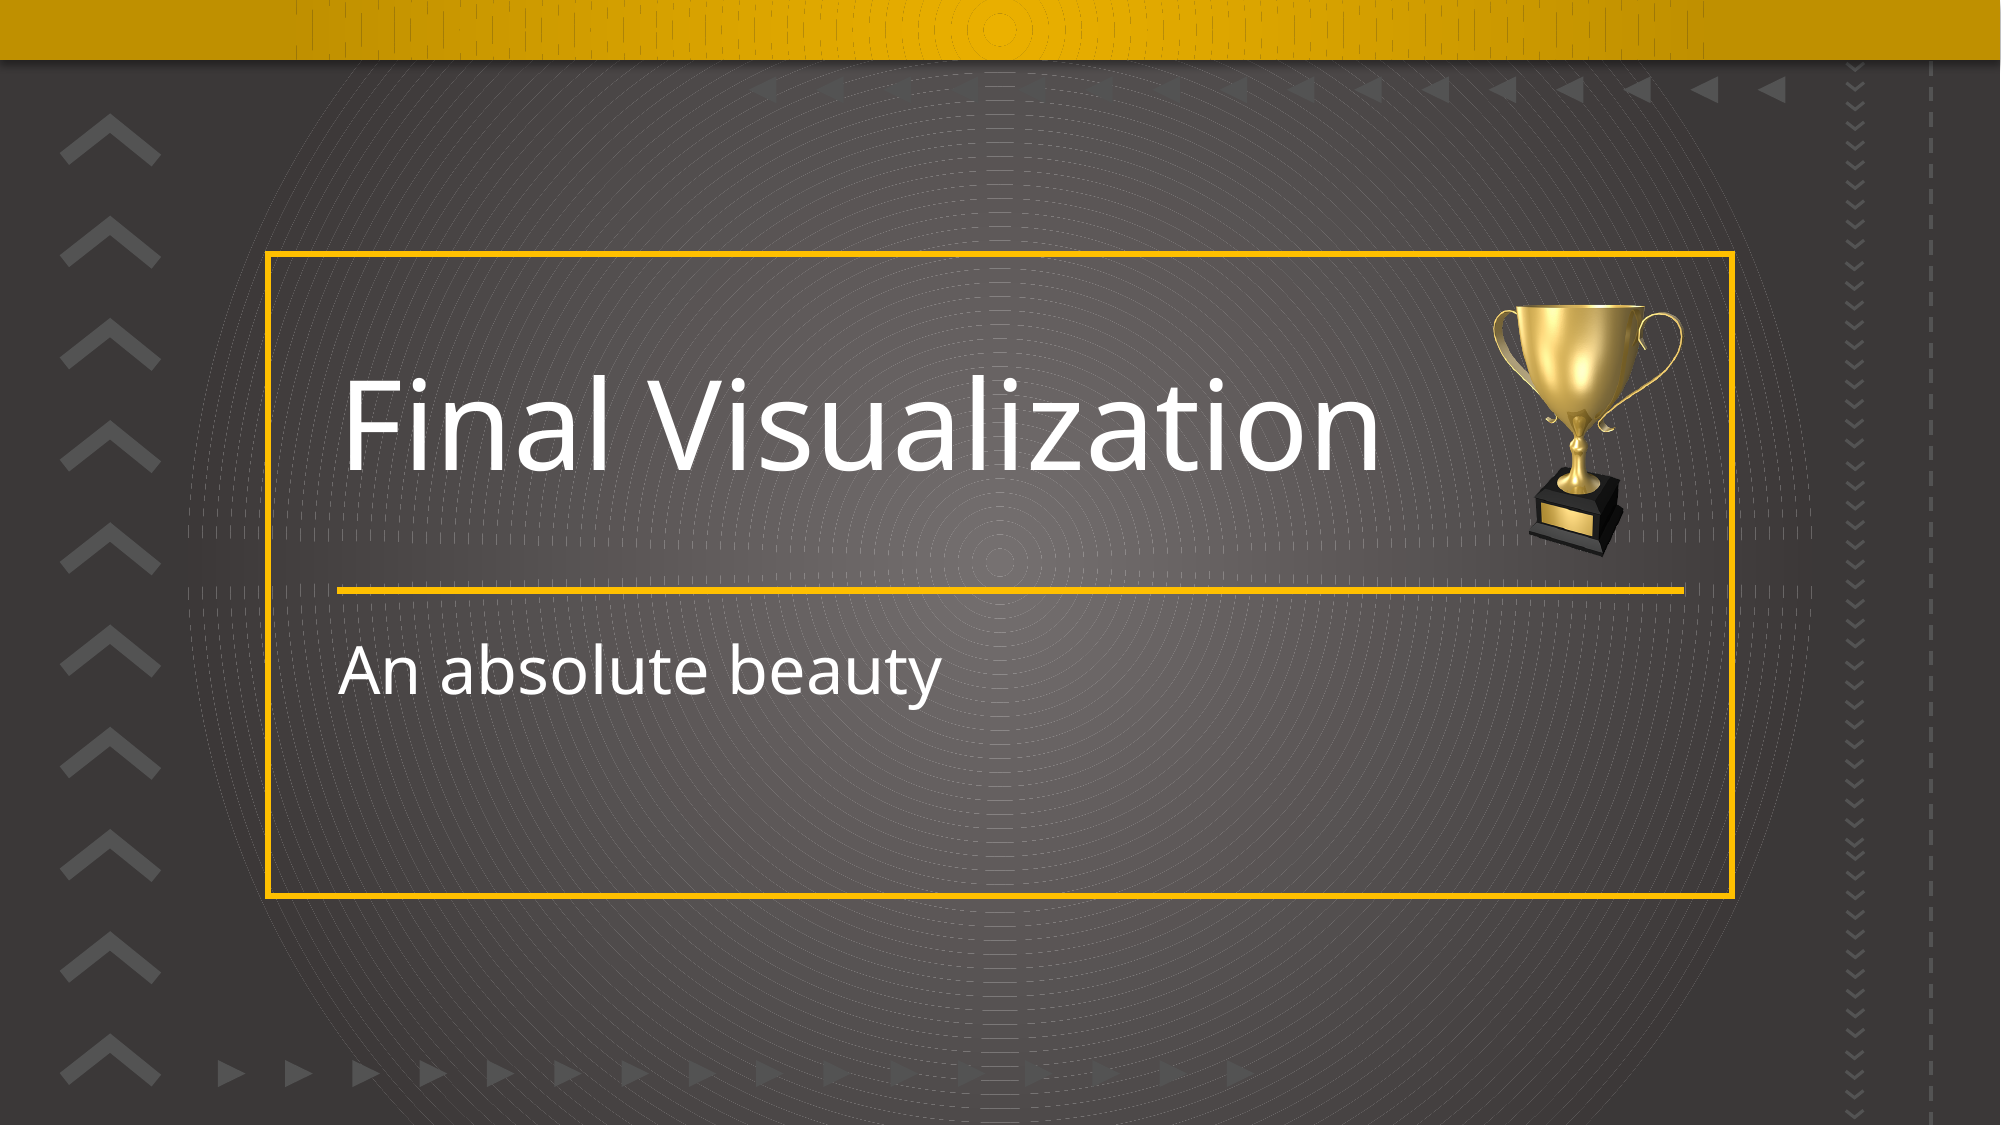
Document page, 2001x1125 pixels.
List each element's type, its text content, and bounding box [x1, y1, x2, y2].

list An absolute beauty [267, 607, 1733, 879]
picture [1734, 256, 1740, 594]
title Final Visualization [266, 252, 1734, 609]
